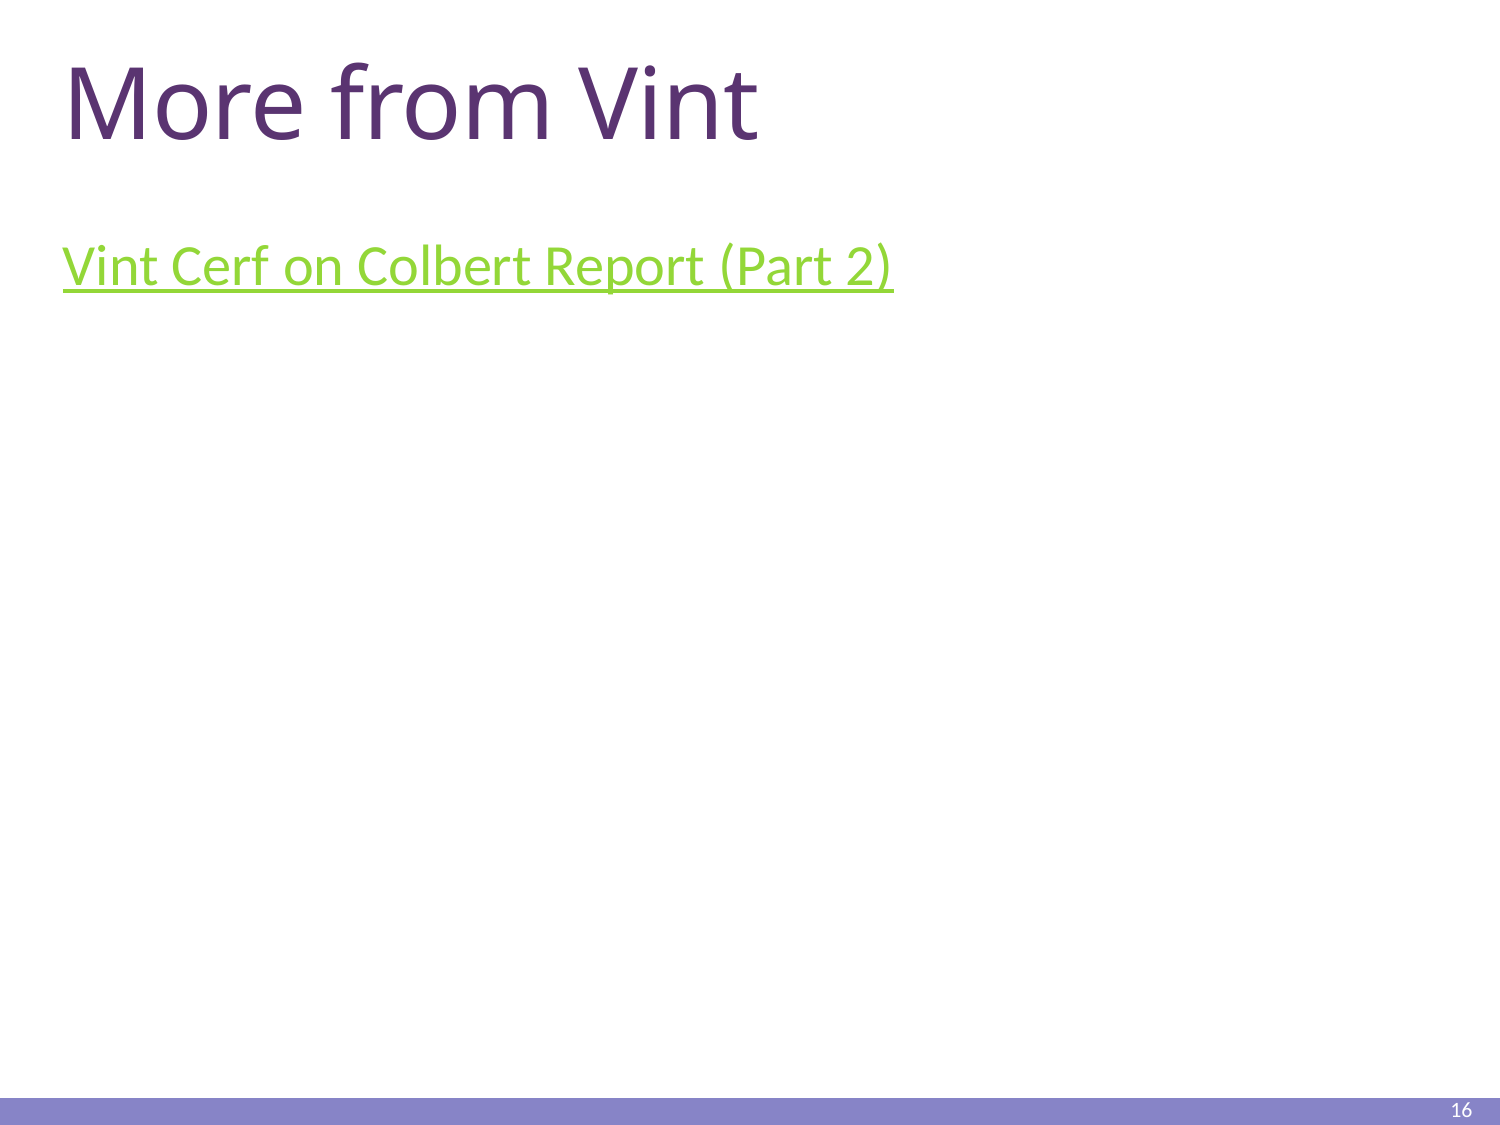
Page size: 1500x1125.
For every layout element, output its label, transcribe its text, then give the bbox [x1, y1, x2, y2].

title More from Vint [48, 47, 1470, 168]
slide_number 16 [1326, 1091, 1488, 1125]
list Vint Cerf on Colbert Report (Part 2) [48, 227, 1470, 1014]
